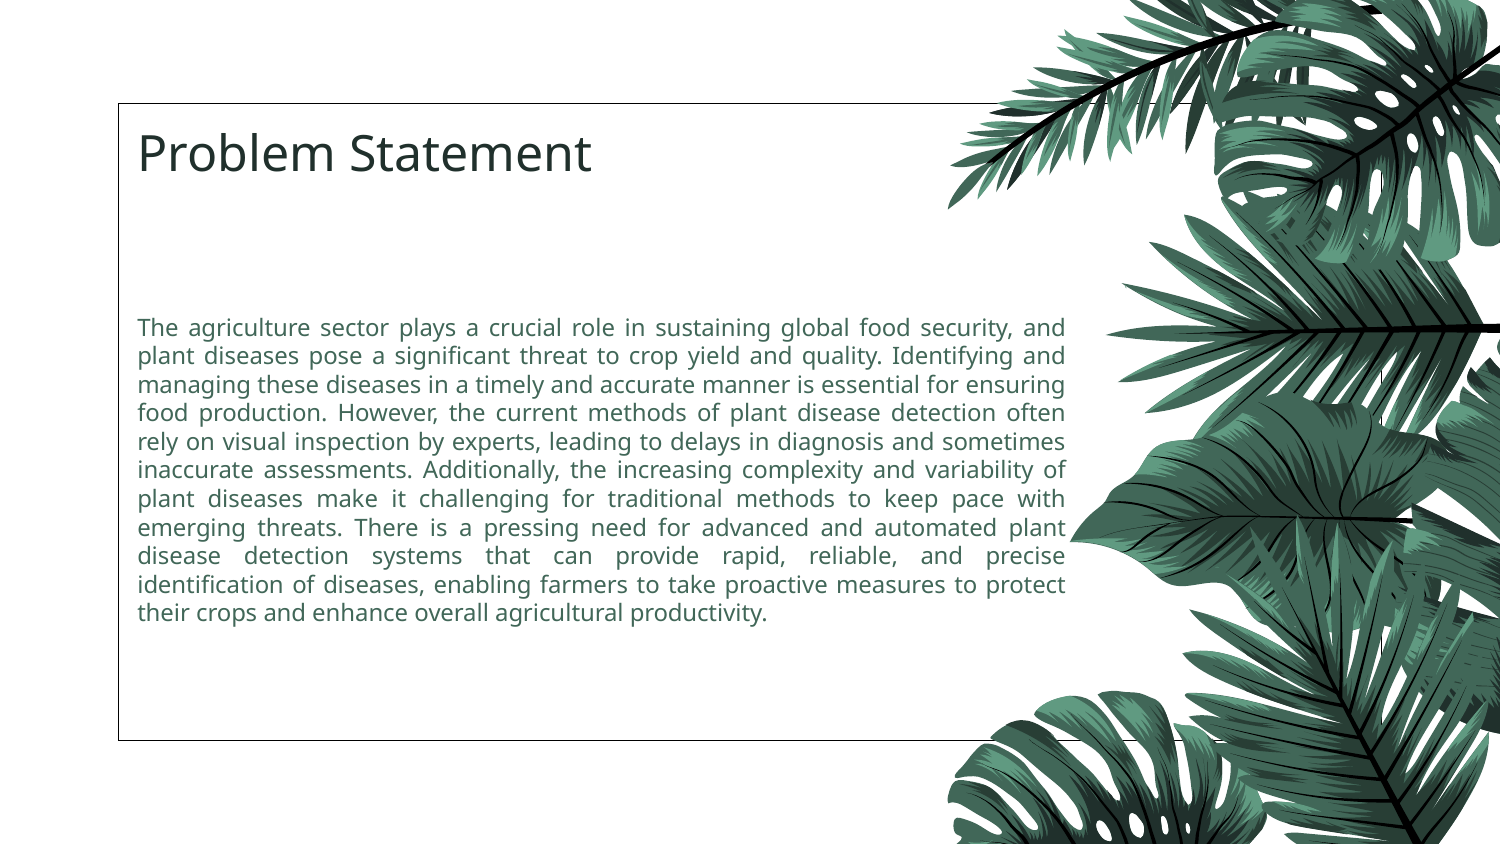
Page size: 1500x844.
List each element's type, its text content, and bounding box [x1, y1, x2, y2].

list The agriculture sector plays a crucial role in sustaining global food security, and plant diseases pose a significant threat to crop yield and quality. Identifying and managing these diseases in a timely and accurate manner is essential for ensuring food production. However, the current methods of plant disease detection often rely on visual inspection by experts, leading to delays in diagnosis and sometimes inaccurate assessments. Additionally, the increasing complexity and variability of plant diseases make it challenging for traditional methods to keep pace with emerging threats. There is a pressing need for advanced and automated plant disease detection systems that can provide rapid, reliable, and precise identification of diseases, enabling farmers to take proactive measures to protect their crops and enhance overall agricultural productivity. [121, 290, 1082, 649]
title Problem Statement [121, 106, 740, 186]
